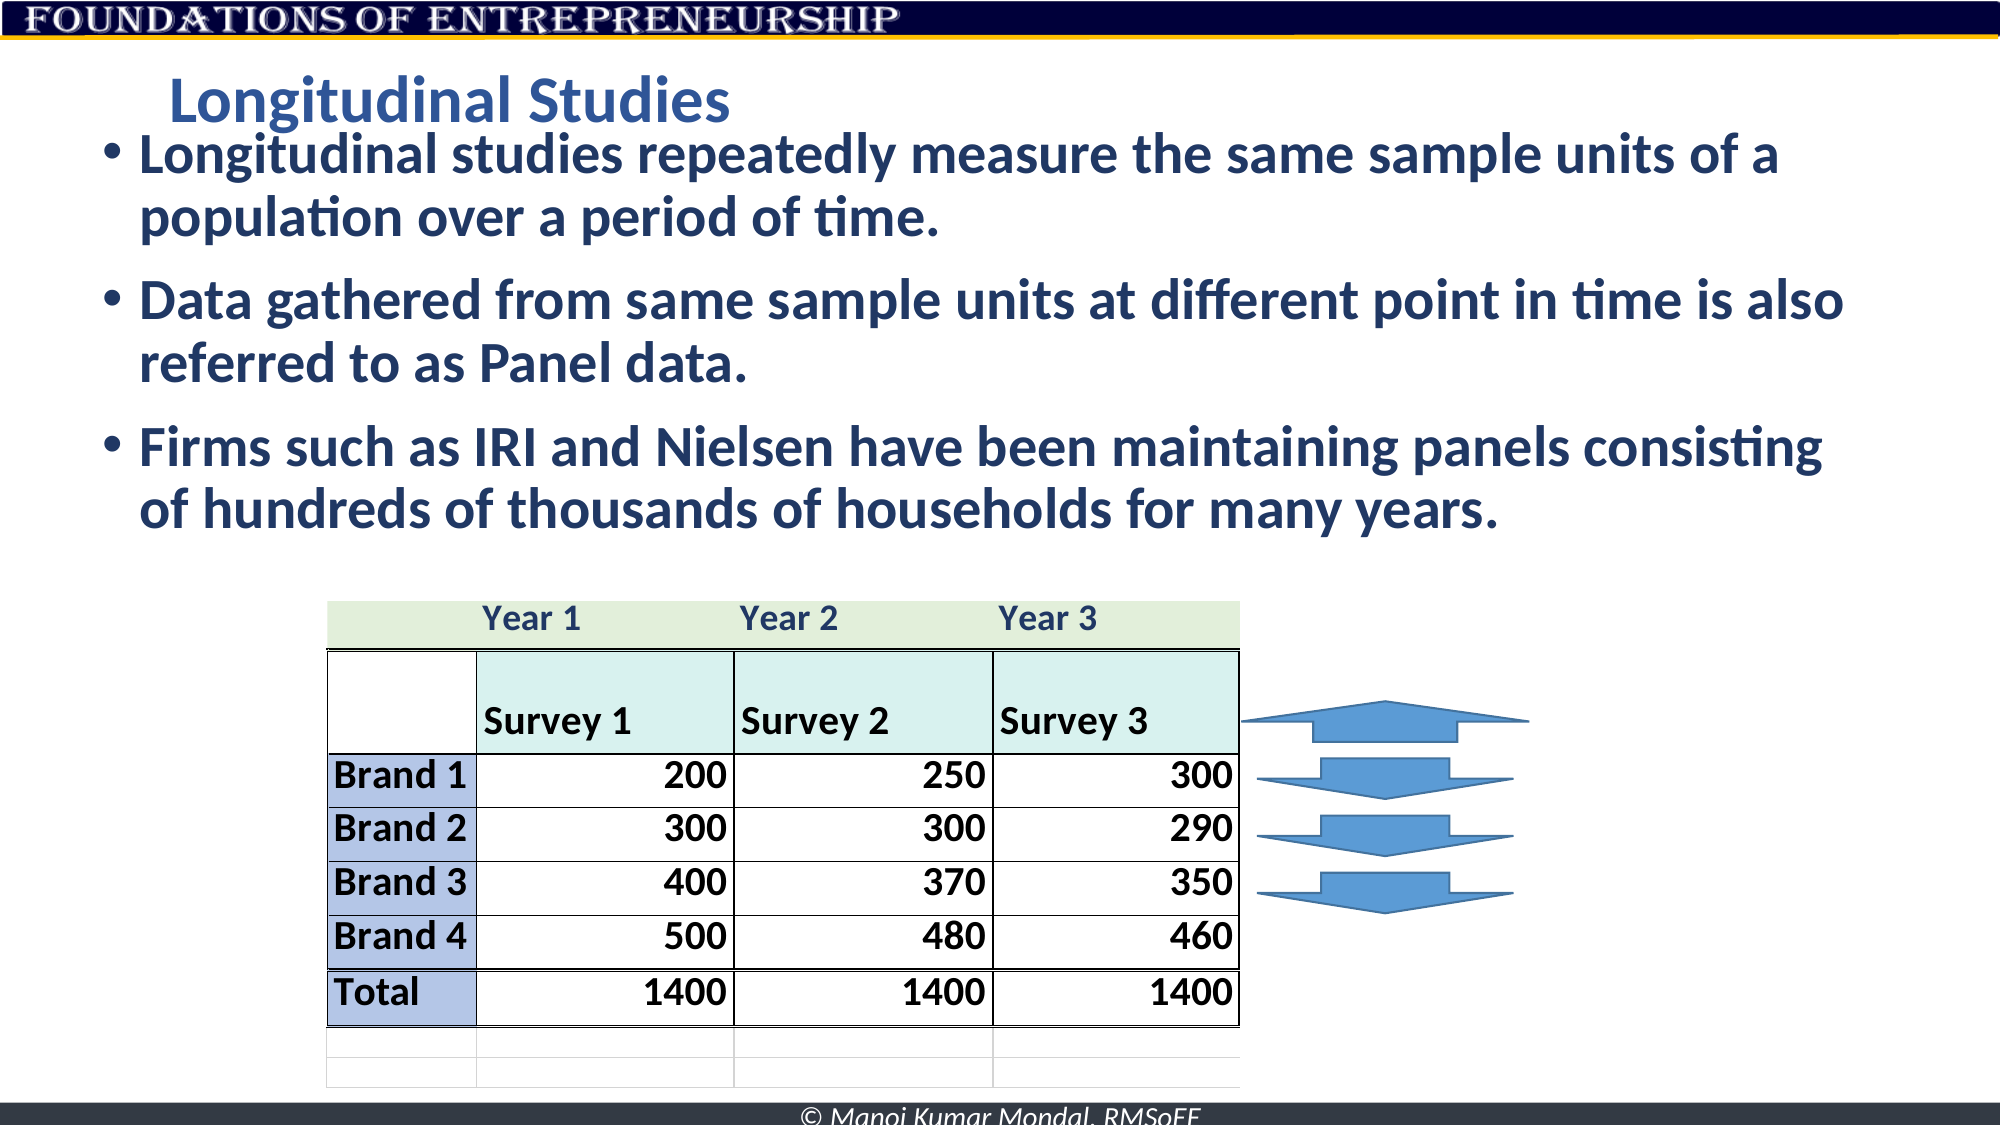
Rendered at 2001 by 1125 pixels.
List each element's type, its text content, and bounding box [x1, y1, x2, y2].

text_box [1242, 700, 1530, 743]
text_box [1256, 871, 1514, 915]
list Longitudinal studies repeatedly measure the same sample units of a population over a period of time. Data gathered from same sample units at different point in time is also referred to as Panel data. Firms such as IRI and Nielsen have been maintaining panels consisting of hundreds of thousands of households for many years. [86, 115, 1890, 600]
picture [0, 0, 2000, 42]
text_box [1256, 757, 1514, 801]
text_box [325, 599, 1242, 1089]
title Longitudinal Studies [154, 28, 1514, 115]
text_box [1256, 814, 1514, 858]
